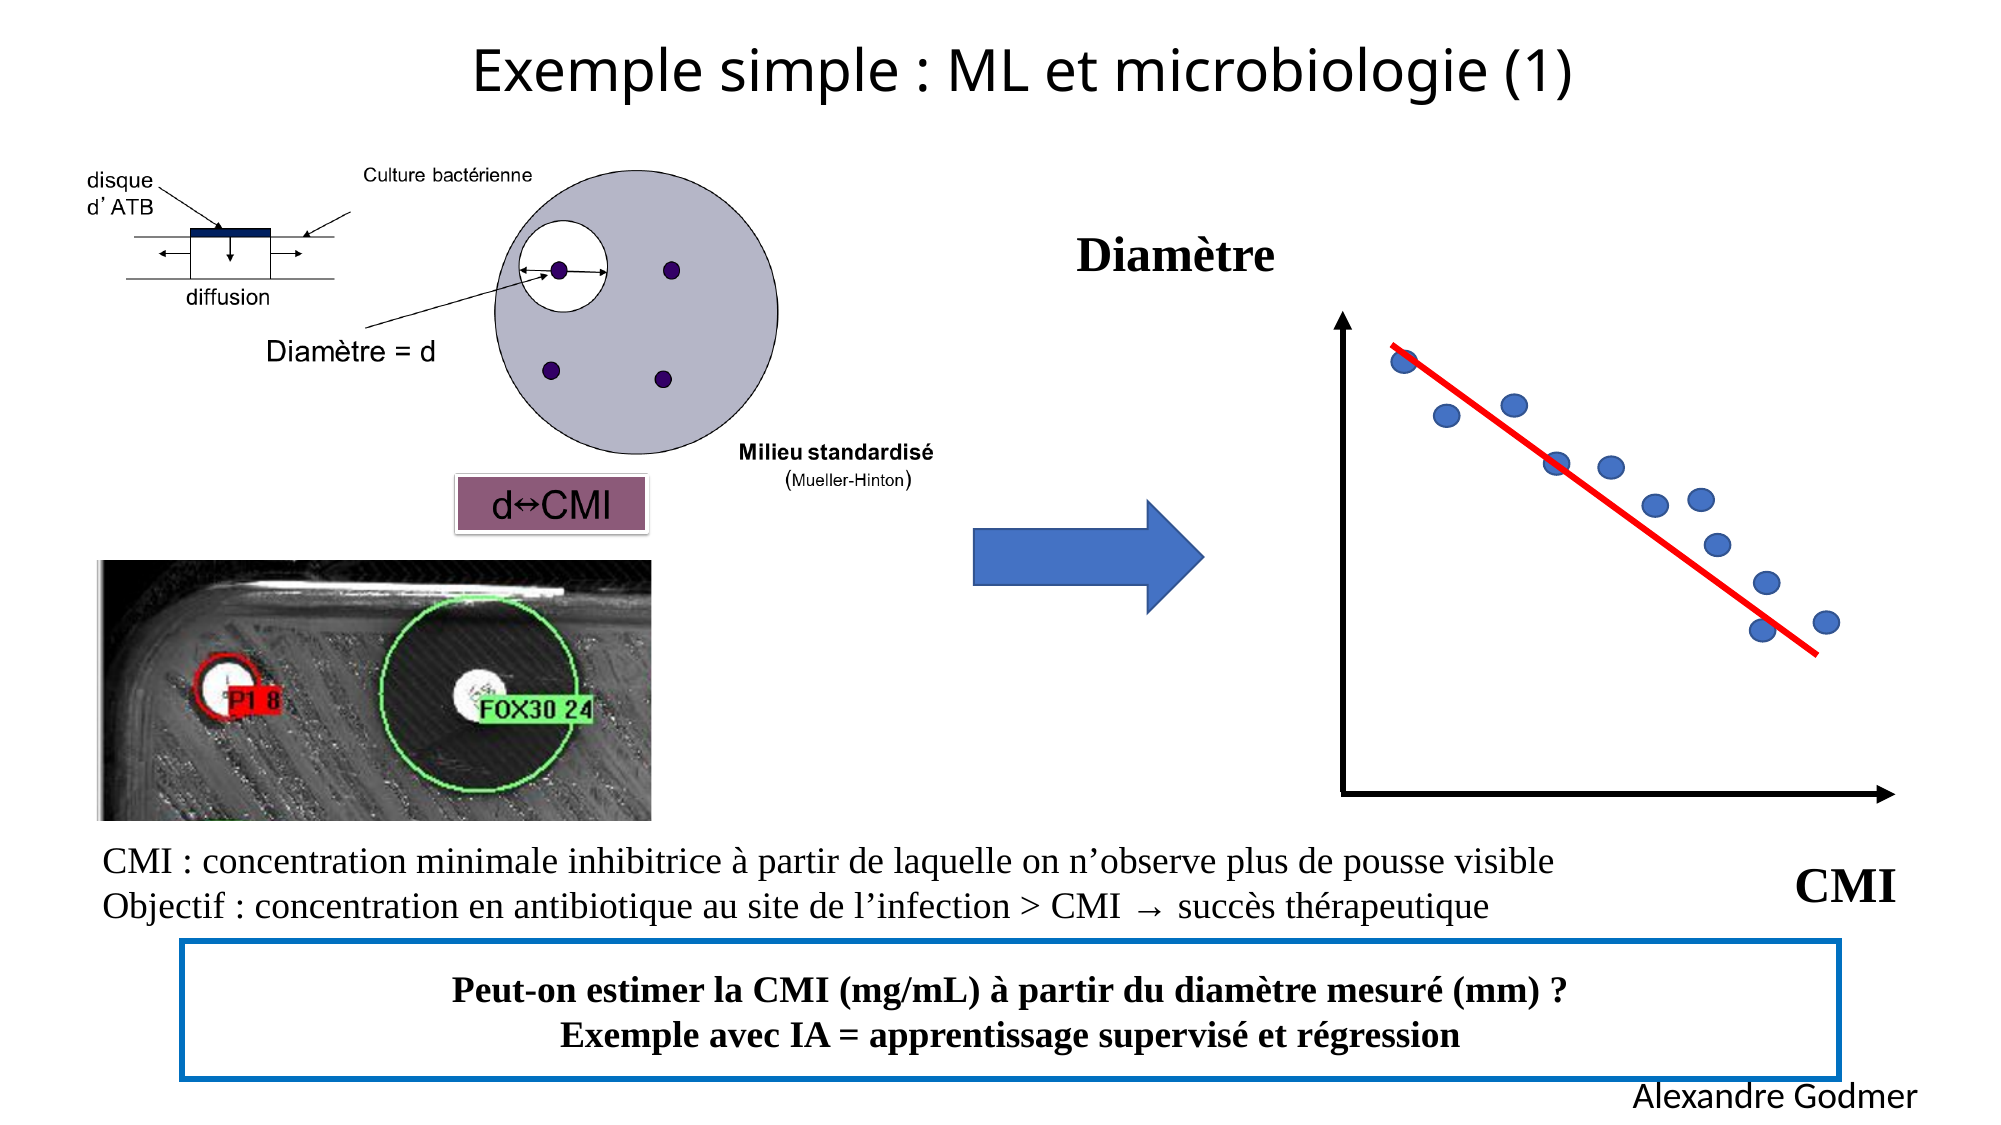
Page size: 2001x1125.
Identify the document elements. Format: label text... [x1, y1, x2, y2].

text_box Alexandre Godmer [1581, 1077, 1971, 1109]
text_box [73, 153, 1925, 917]
title Exemple simple : ML et microbiologie (1) [90, 21, 1955, 147]
text_box Peut-on estimer la CMI (mg/mL) à partir du diamètre mesuré (mm) ? Exemple avec IA = apprentissage supervisé et régression [181, 940, 1840, 1080]
text_box CMI : concentration minimale inhibitrice à partir de laquelle on n’observe plus de pousse visible Objectif : concentration en antibiotique au site de l’infection > CMI → succès thérapeutique [86, 917, 1755, 925]
list [65, 144, 1929, 927]
